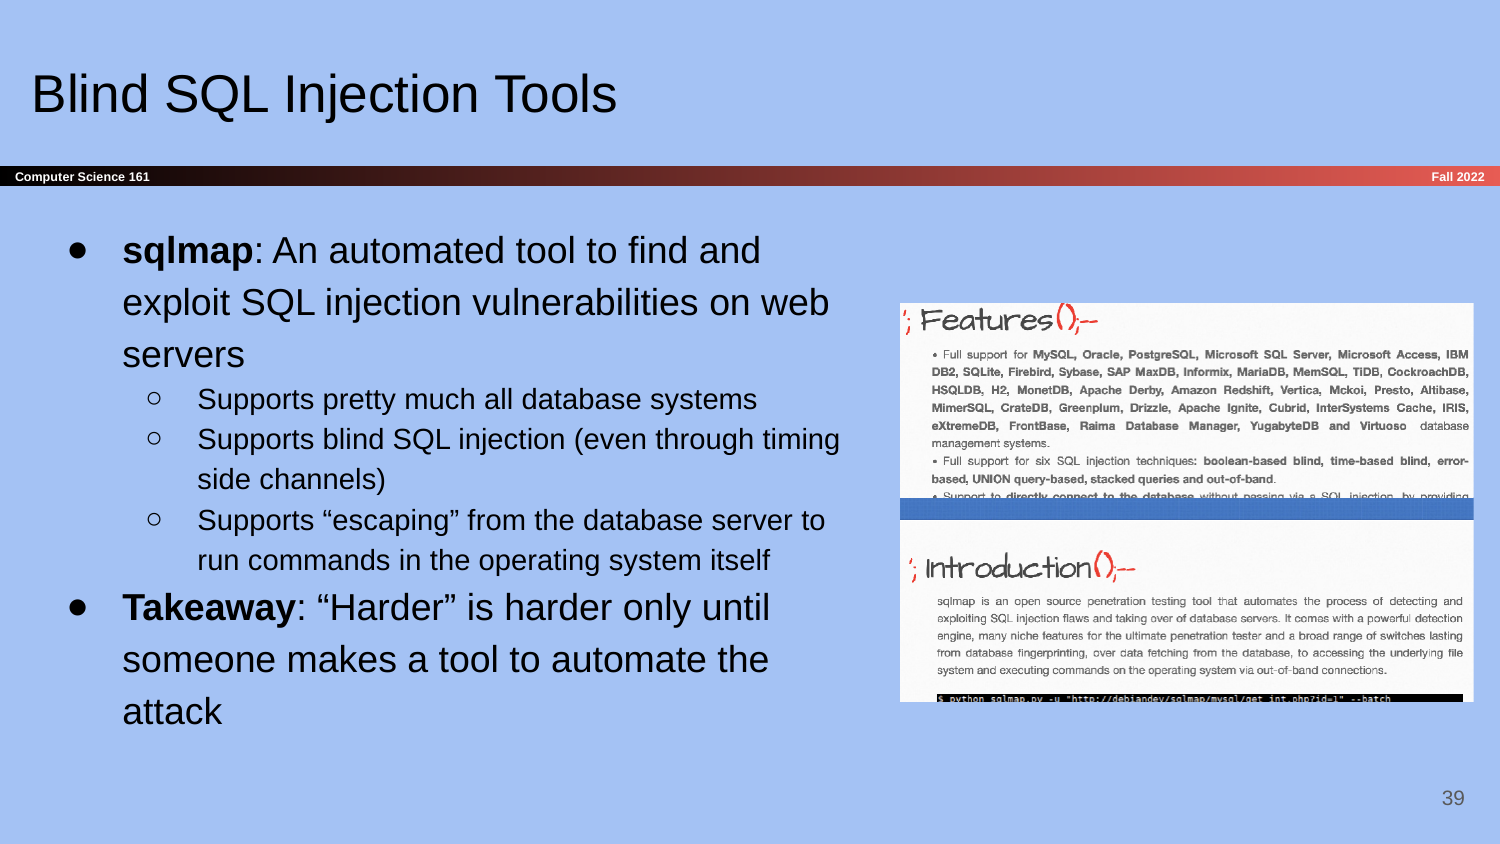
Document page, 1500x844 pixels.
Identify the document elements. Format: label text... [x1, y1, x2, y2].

list sqlmap: An automated tool to find and exploit SQL injection vulnerabilities on web servers Supports pretty much all database systems Supports blind SQL injection (even through timing side channels) Supports “escaping” from the database server to run commands in the operating system itself Takeaway: “Harder” is harder only until someone makes a tool to automate the attack [32, 204, 877, 823]
picture [899, 302, 1475, 702]
title Blind SQL Injection Tools [16, 44, 1415, 139]
slide_number ‹#› [1389, 764, 1480, 830]
